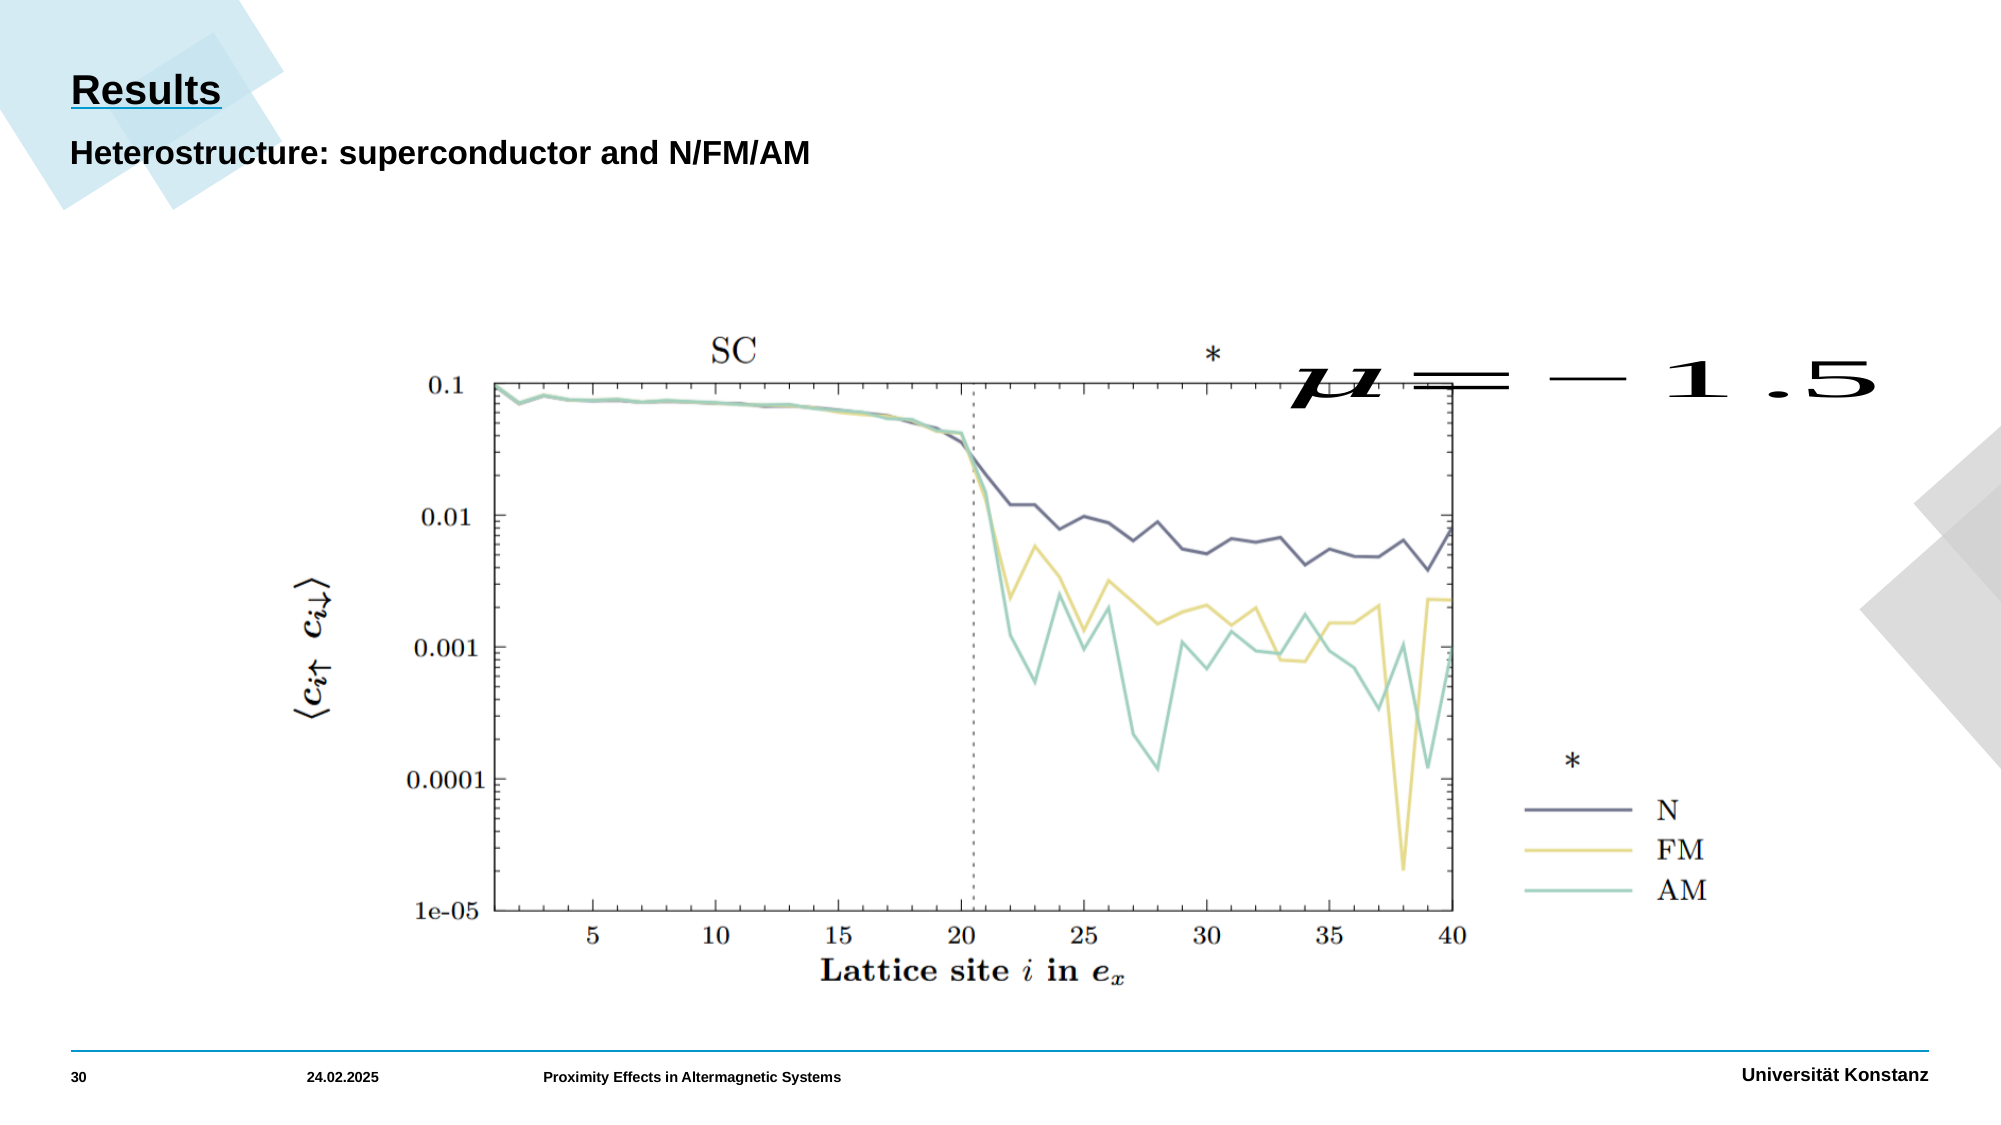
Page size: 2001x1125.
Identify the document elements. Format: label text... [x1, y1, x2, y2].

footer Proximity Effects in Altermagnetic Systems [543, 1058, 1221, 1094]
slide_number 30 [70, 1058, 276, 1094]
picture [259, 319, 1735, 999]
text_box Heterostructure: superconductor and N/FM/AM [54, 124, 1044, 179]
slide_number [306, 1058, 512, 1094]
title Results [70, 66, 1457, 197]
